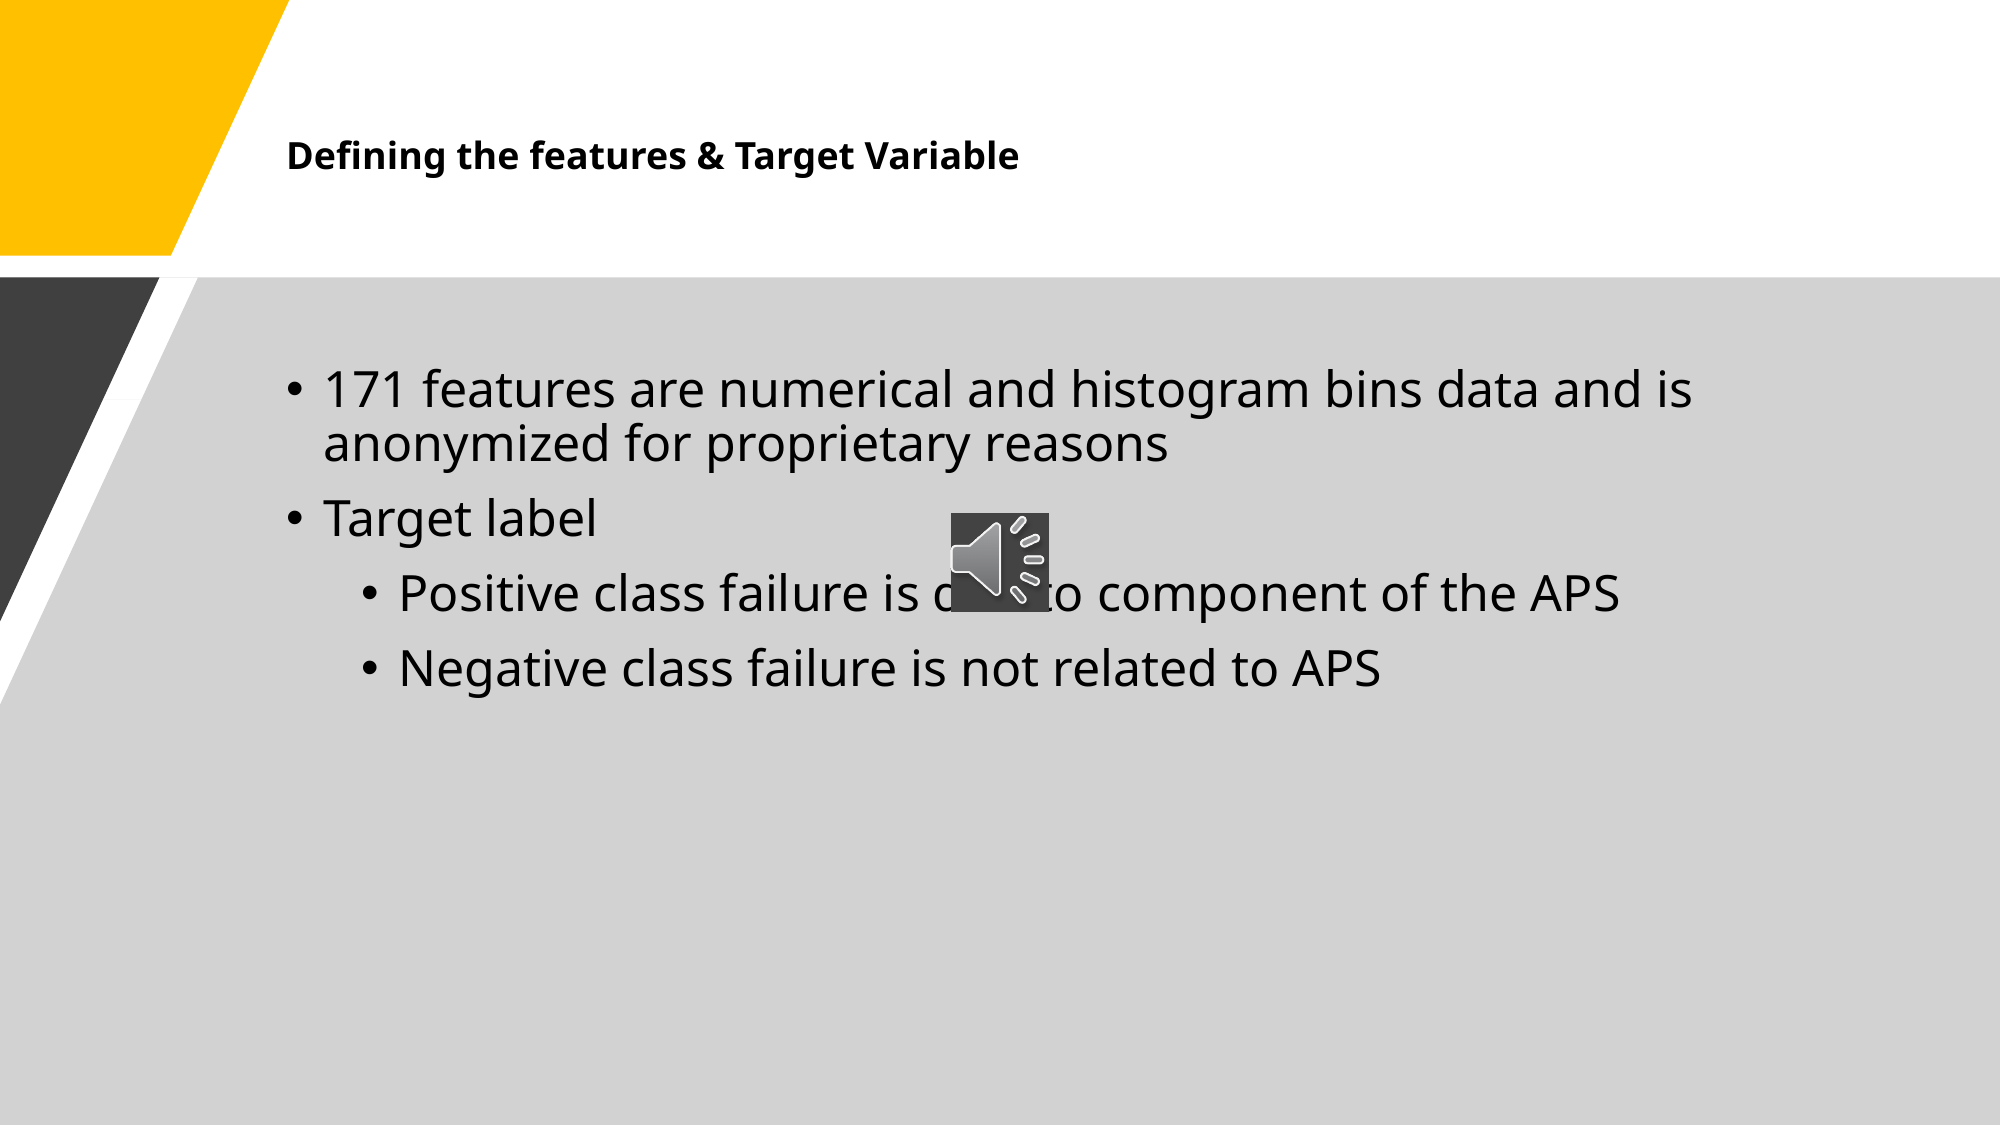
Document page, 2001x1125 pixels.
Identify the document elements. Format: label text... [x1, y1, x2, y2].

text_box [0, 0, 291, 257]
text_box [0, 276, 2000, 1125]
list 171 features are numerical and histogram bins data and is anonymized for proprietary reasons Target label Positive class failure is due to component of the APS Negative class failure is not related to APS [271, 356, 1808, 1020]
title Defining the features & Target Variable [271, 60, 1808, 255]
text_box [0, 276, 162, 622]
picture [949, 512, 1050, 613]
